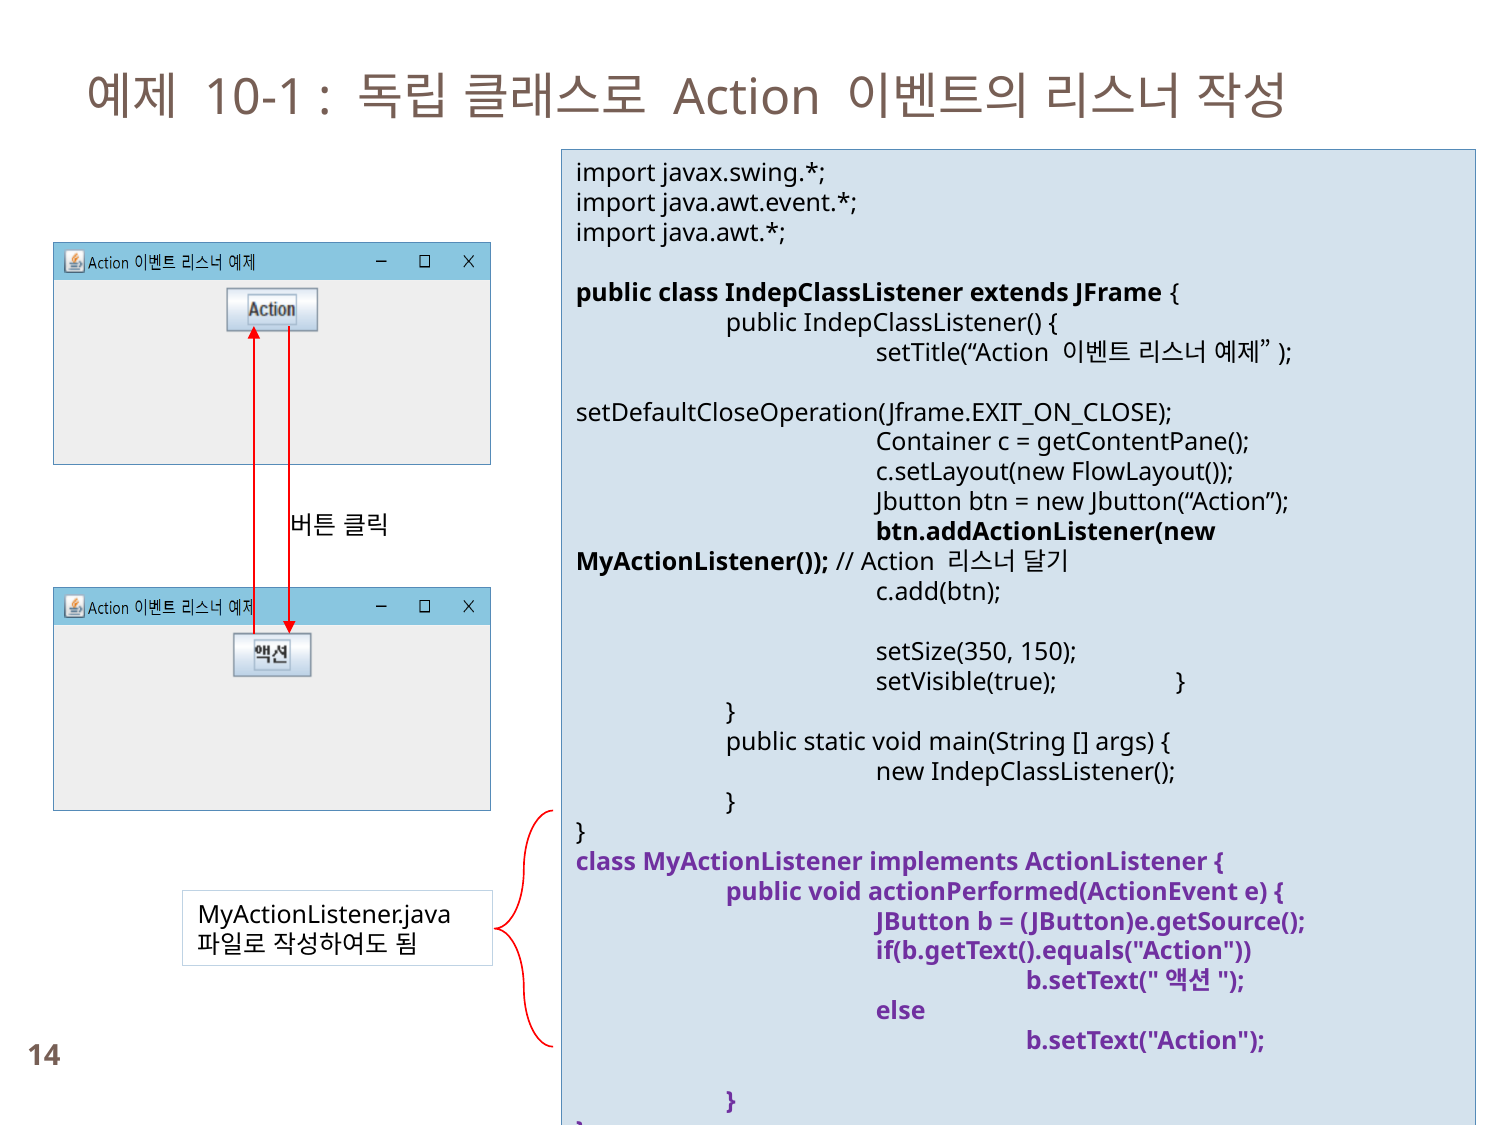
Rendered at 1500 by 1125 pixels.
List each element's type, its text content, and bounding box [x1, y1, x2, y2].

text_box 버튼 클릭 [295, 502, 404, 547]
slide_number 14 [0, 1025, 88, 1088]
text_box MyActionListener.java 파일로 작성하여도 됨 [182, 890, 493, 966]
text_box 버튼 클릭 [275, 502, 284, 547]
title 예제 10-1 : 독립 클래스로 Action 이벤트의 리스너 작성 [71, 38, 1409, 151]
picture [53, 587, 491, 811]
text_box import javax.swing.*; import java.awt.event.*; import java.awt.*; public class IndepClassListener extends JFrame { public IndepClassListener() { setTitle(“Action 이벤트 리스너 예제”); setDefaultCloseOperation(Jframe.EXIT_ON_CLOSE); Container c = getContentPane(); c.setLayout(new FlowLayout()); Jbutton btn = new Jbutton(“Action”); btn.addActionListener(new MyActionListener()); // Action 리스너 달기 c.add(btn); setSize(350, 150); setVisible(true); } } public static void main(String [] args) { new IndepClassListener(); } } class MyActionListener implements ActionListener { public void actionPerformed(ActionEvent e) { JButton b = (JButton)e.getSource(); if(b.getText().equals("Action")) b.setText("액션"); else b.setText("Action"); } } [561, 149, 1476, 1125]
text_box [493, 809, 554, 1048]
picture [52, 241, 491, 466]
